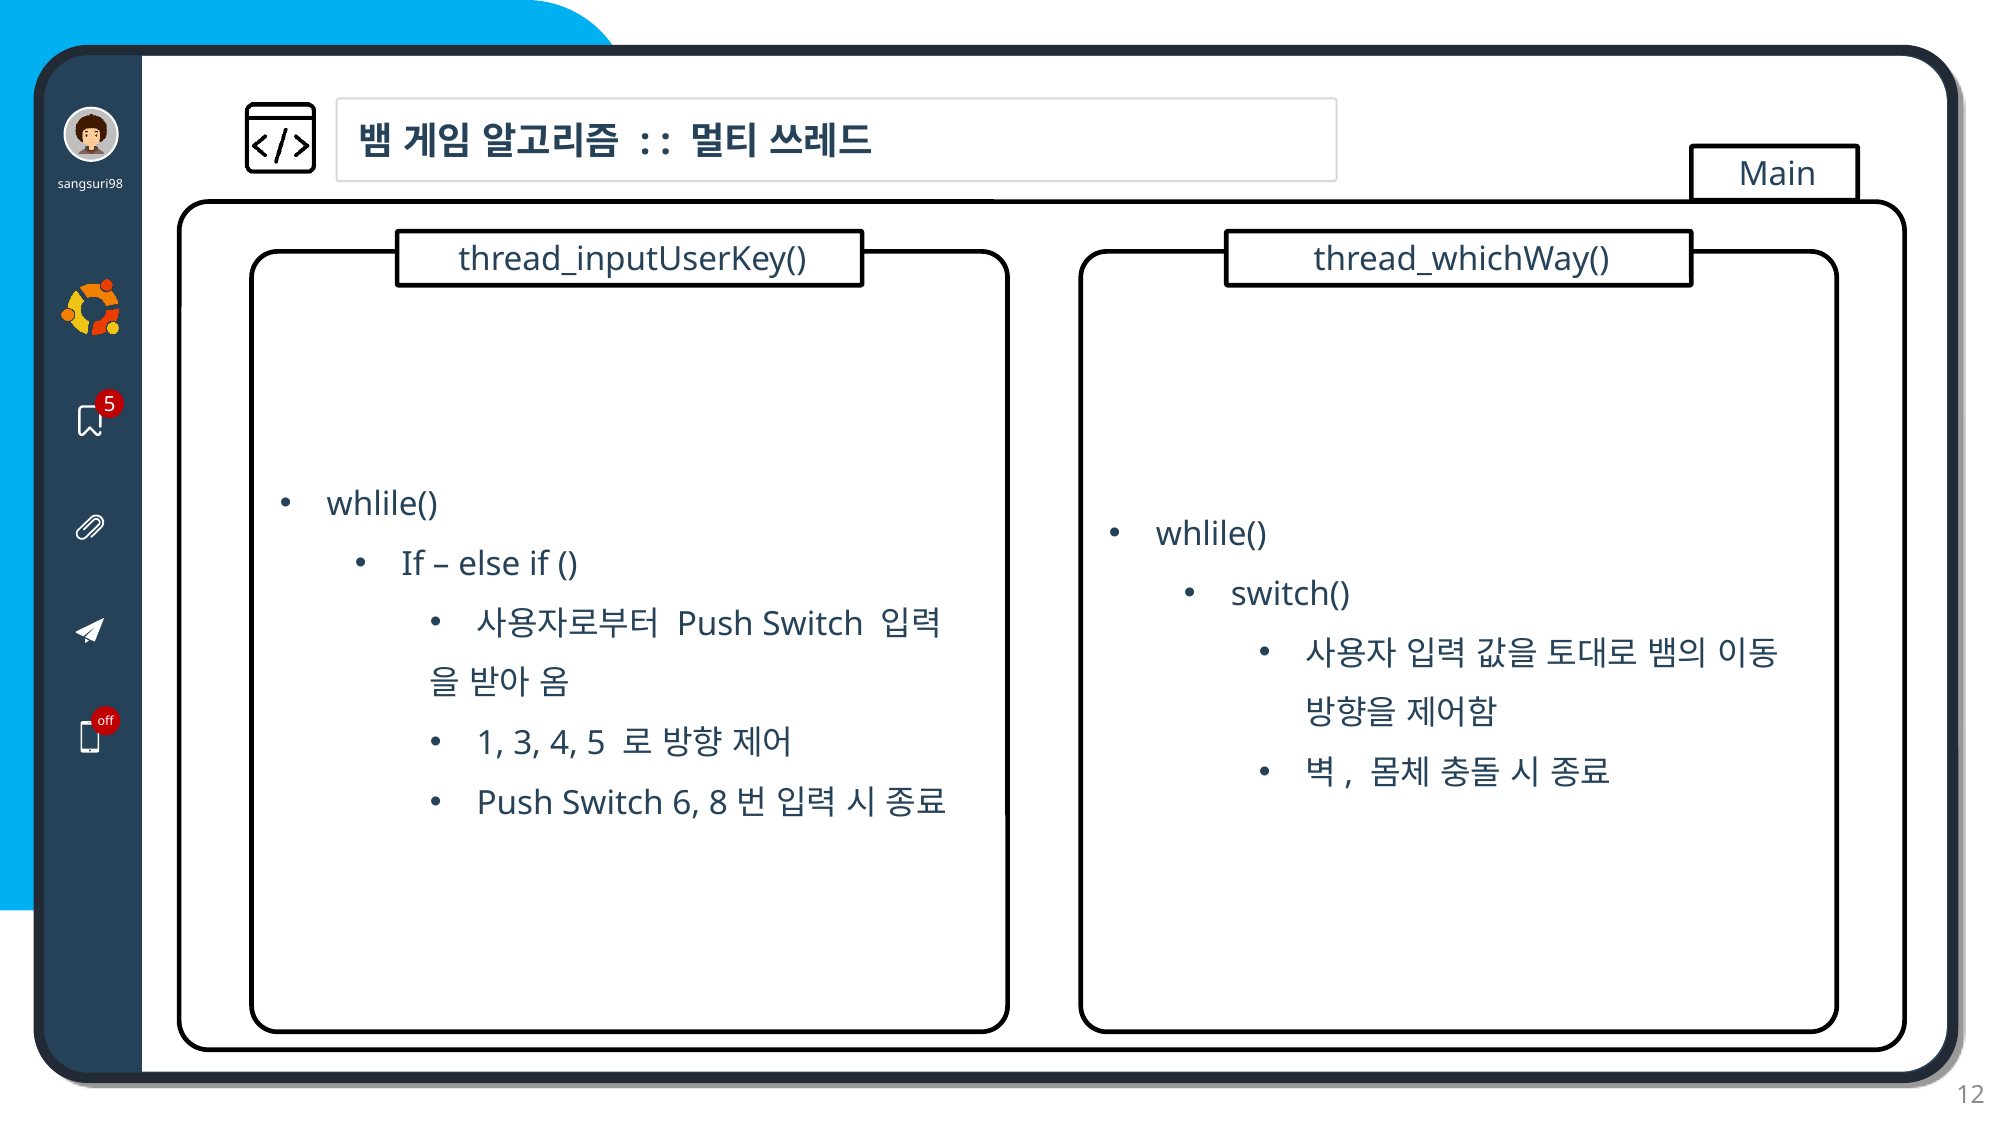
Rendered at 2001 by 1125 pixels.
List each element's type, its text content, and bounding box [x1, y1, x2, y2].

text_box 5 [93, 387, 125, 420]
text_box [141, 54, 1948, 1073]
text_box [251, 231, 1008, 1032]
slide_number 12 [1550, 1065, 2000, 1125]
text_box Main [1690, 145, 1859, 202]
text_box [78, 405, 102, 437]
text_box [1080, 231, 1837, 1032]
text_box [0, 0, 616, 912]
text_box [64, 107, 118, 161]
text_box [37, 48, 1955, 1079]
text_box [75, 514, 105, 540]
text_box off [90, 705, 122, 737]
text_box [80, 721, 100, 753]
text_box 뱀 게임 알고리즘 : : 멀티 쓰레드 [335, 97, 1338, 183]
picture [61, 279, 119, 335]
picture [244, 102, 316, 175]
text_box [178, 200, 1906, 1051]
text_box sangsuri98 [38, 169, 143, 214]
text_box [75, 618, 104, 643]
